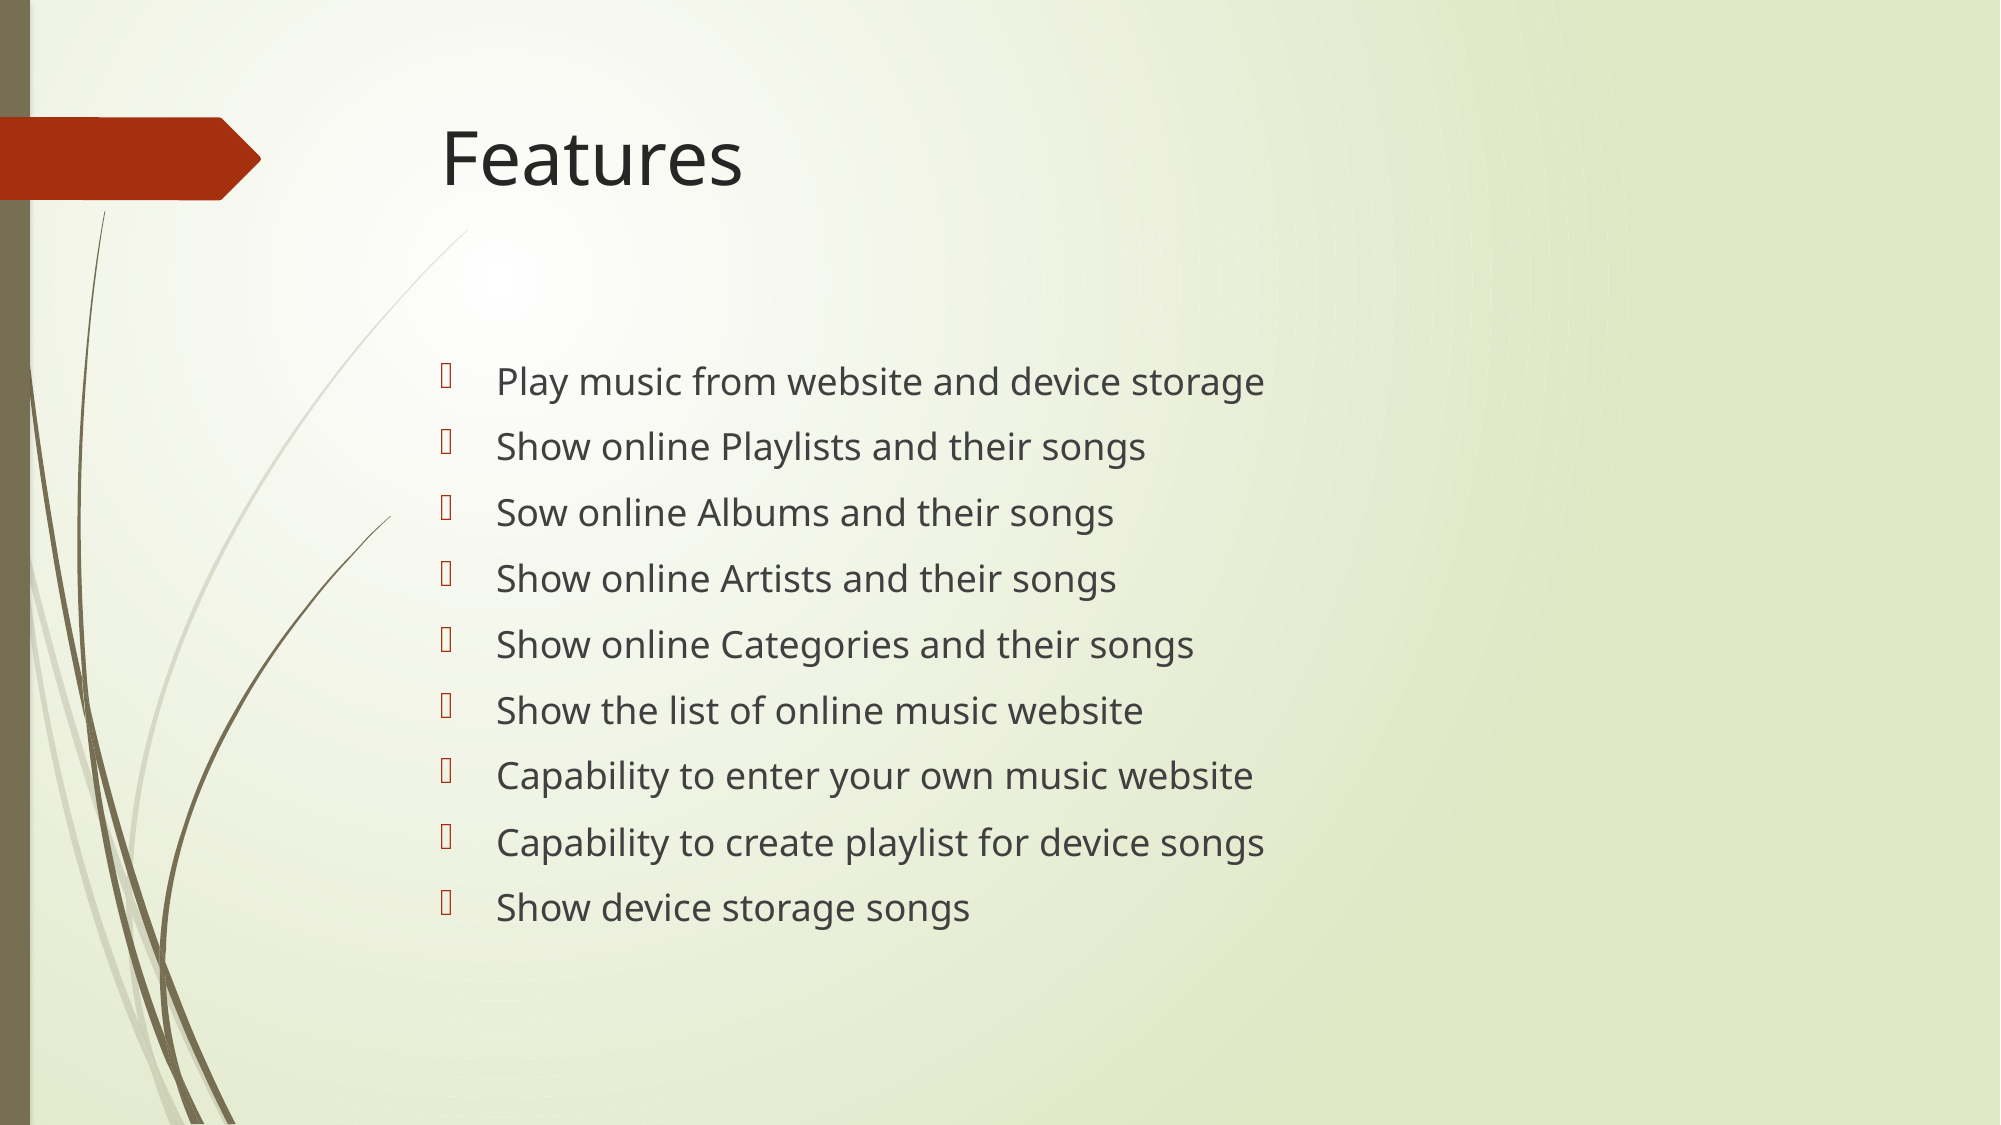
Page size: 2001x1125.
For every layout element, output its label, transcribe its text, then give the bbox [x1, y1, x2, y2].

list Play music from website and device storage Show online Playlists and their songs Sow online Albums and their songs Show online Artists and their songs Show online Categories and their songs Show the list of online music website Capability to enter your own music website Capability to create playlist for device songs Show device storage songs [424, 350, 1888, 970]
title Features [425, 102, 1888, 313]
